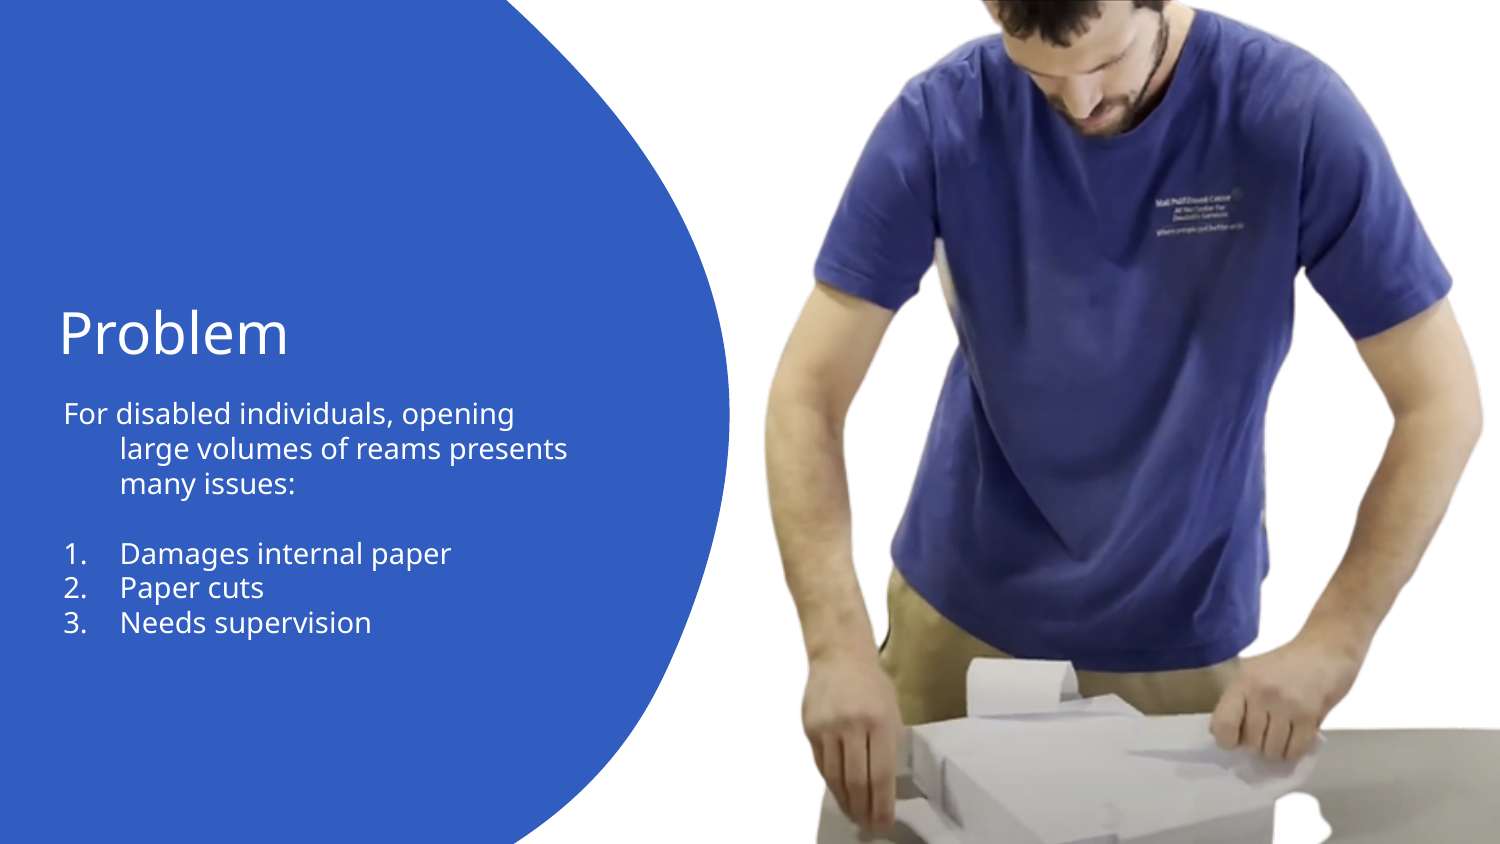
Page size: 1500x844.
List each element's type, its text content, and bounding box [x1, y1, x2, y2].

picture [735, 0, 1500, 844]
title Problem [43, 259, 605, 380]
subtitle For disabled individuals, opening large volumes of reams presents many issues: Damages internal paper Paper cuts Needs supervision [29, 380, 605, 707]
